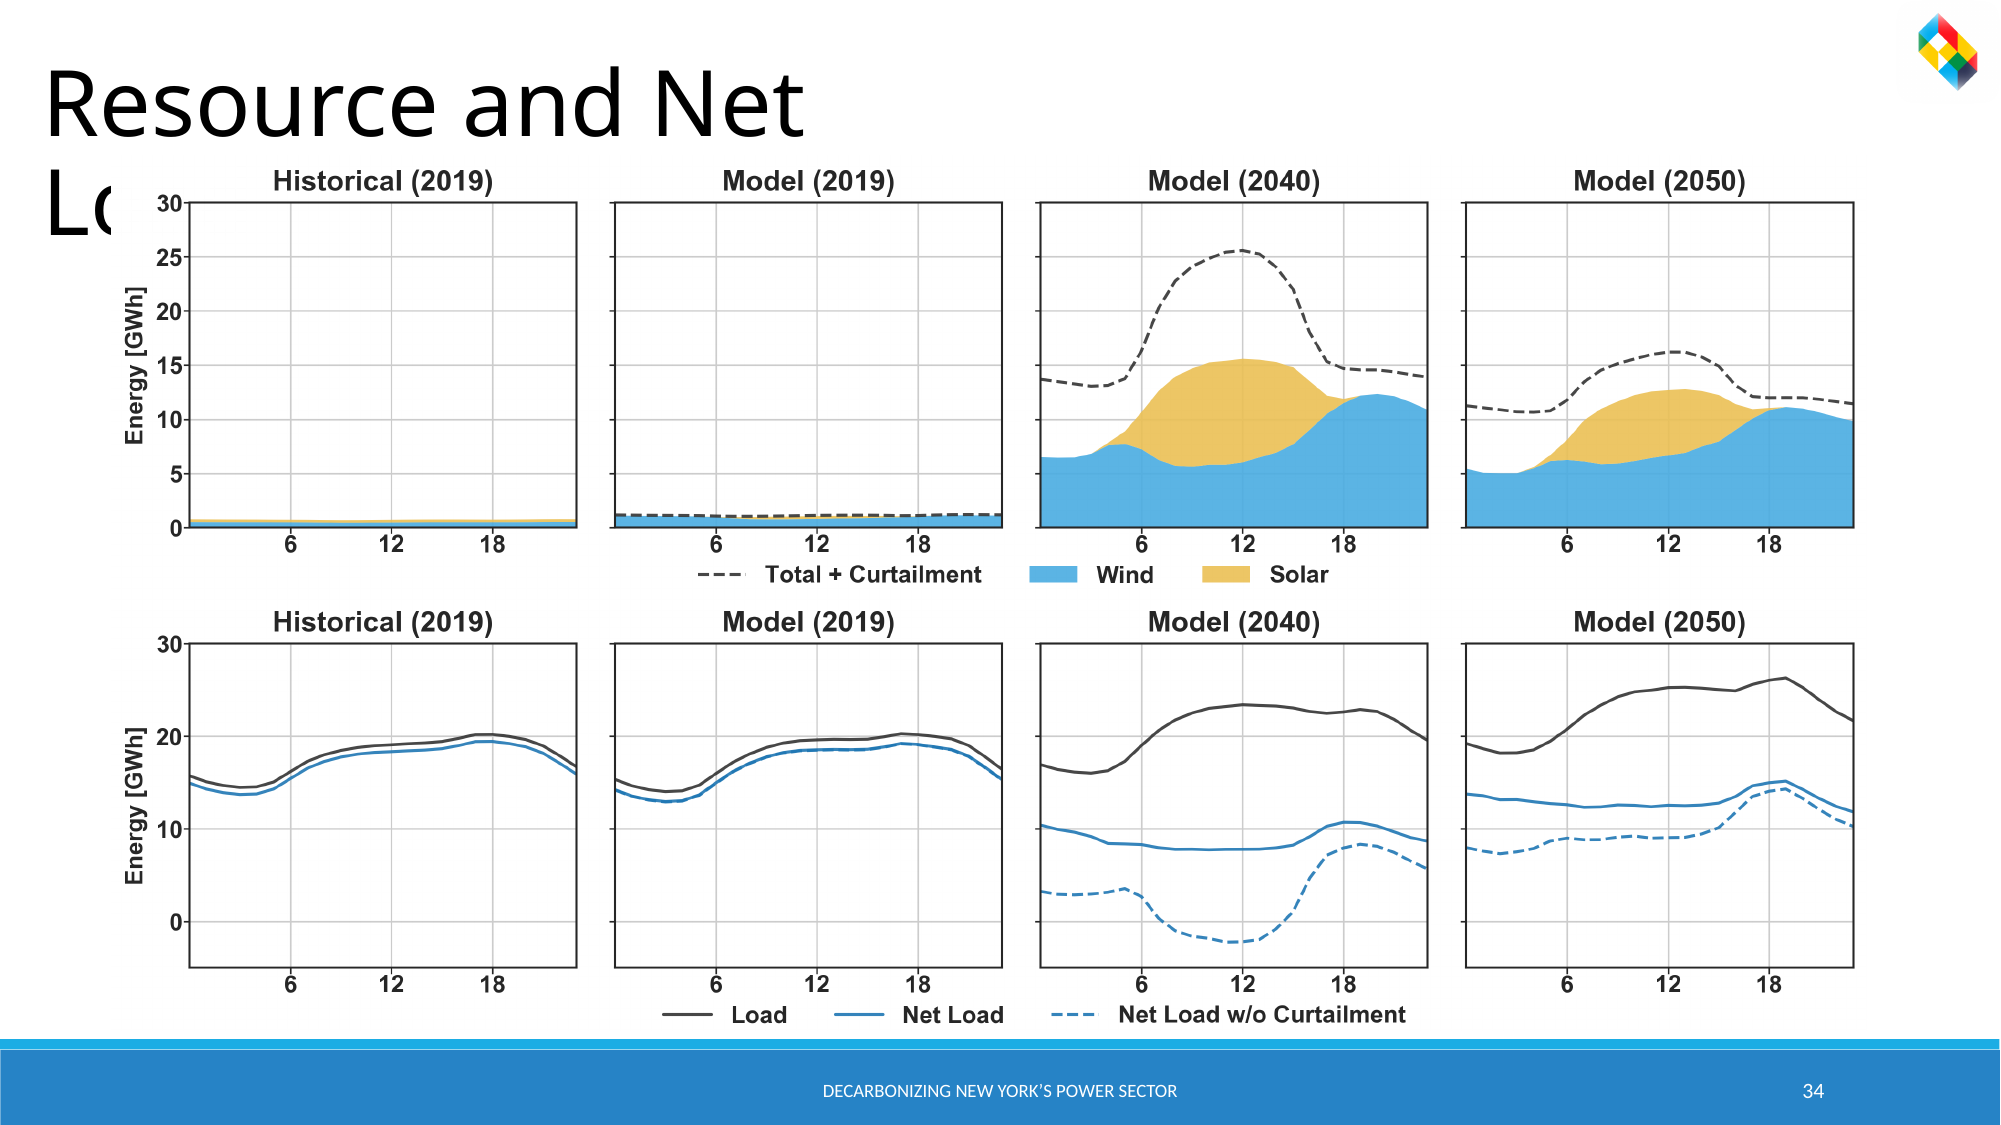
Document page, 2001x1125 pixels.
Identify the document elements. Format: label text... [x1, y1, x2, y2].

text_box Resource and Net Load [27, 49, 1053, 156]
picture [1894, 0, 2000, 106]
footer Decarbonizing New York’s Power Sector [604, 1059, 1396, 1120]
slide_number 34 [1624, 1059, 1840, 1120]
picture [110, 155, 1867, 1032]
